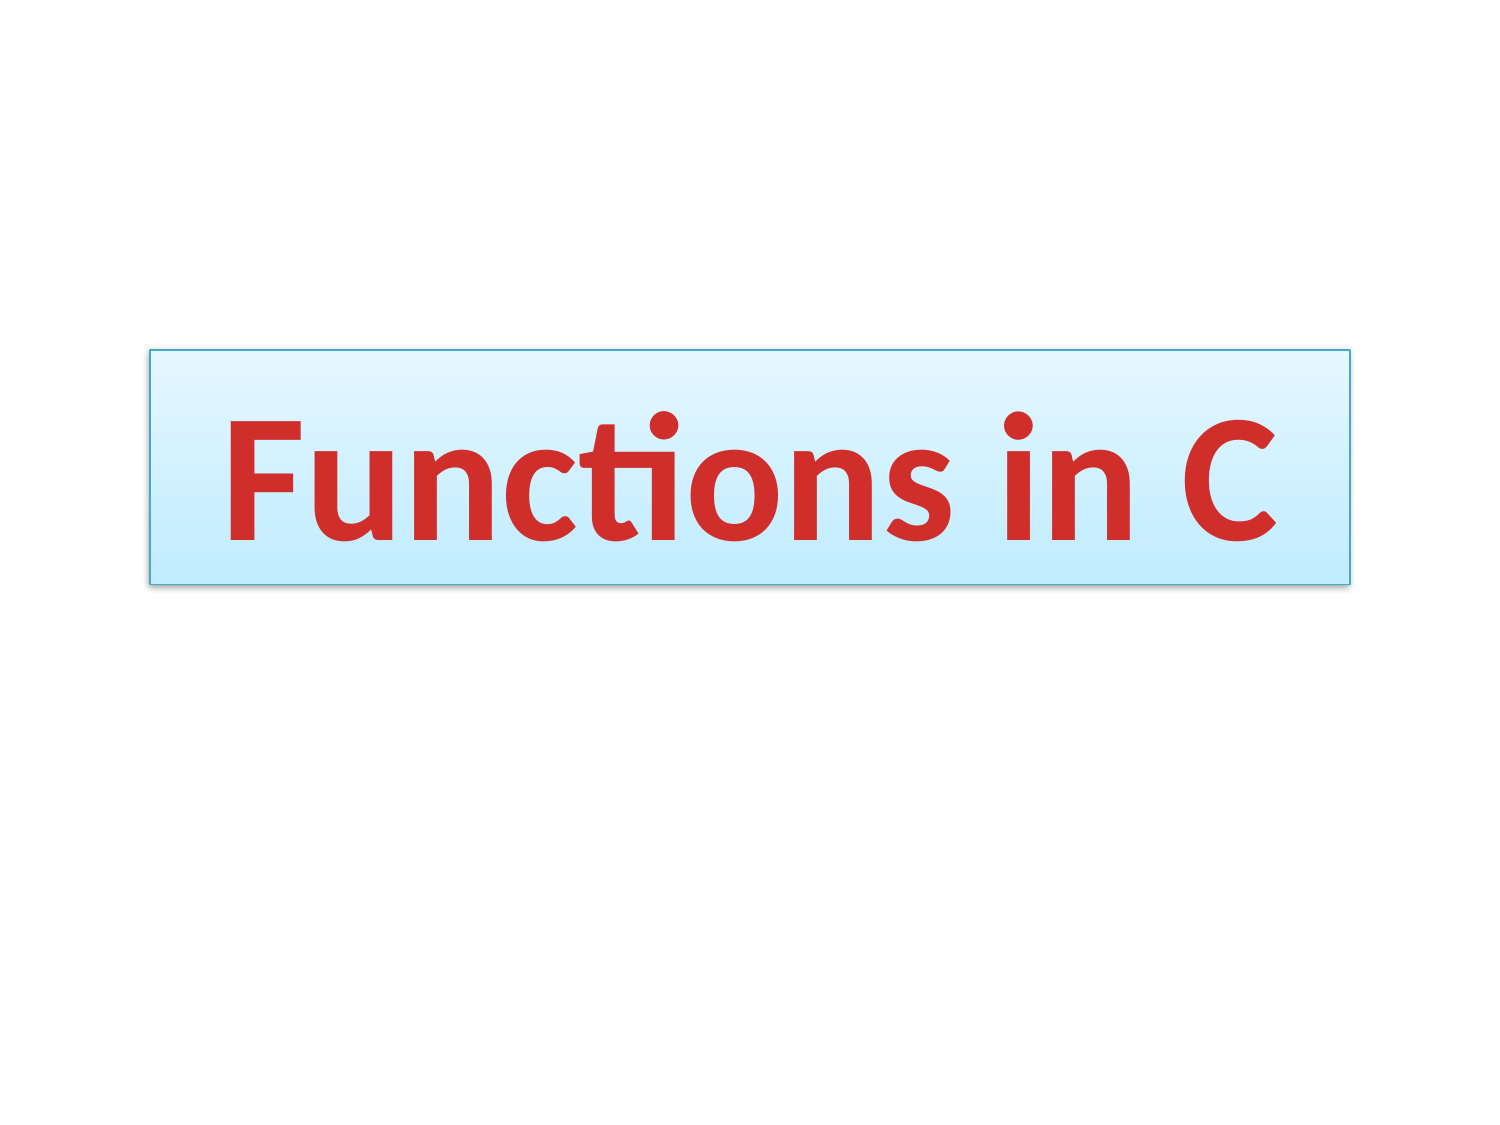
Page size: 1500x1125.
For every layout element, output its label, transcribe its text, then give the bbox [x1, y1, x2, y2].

text_box Functions in C [149, 349, 1351, 585]
